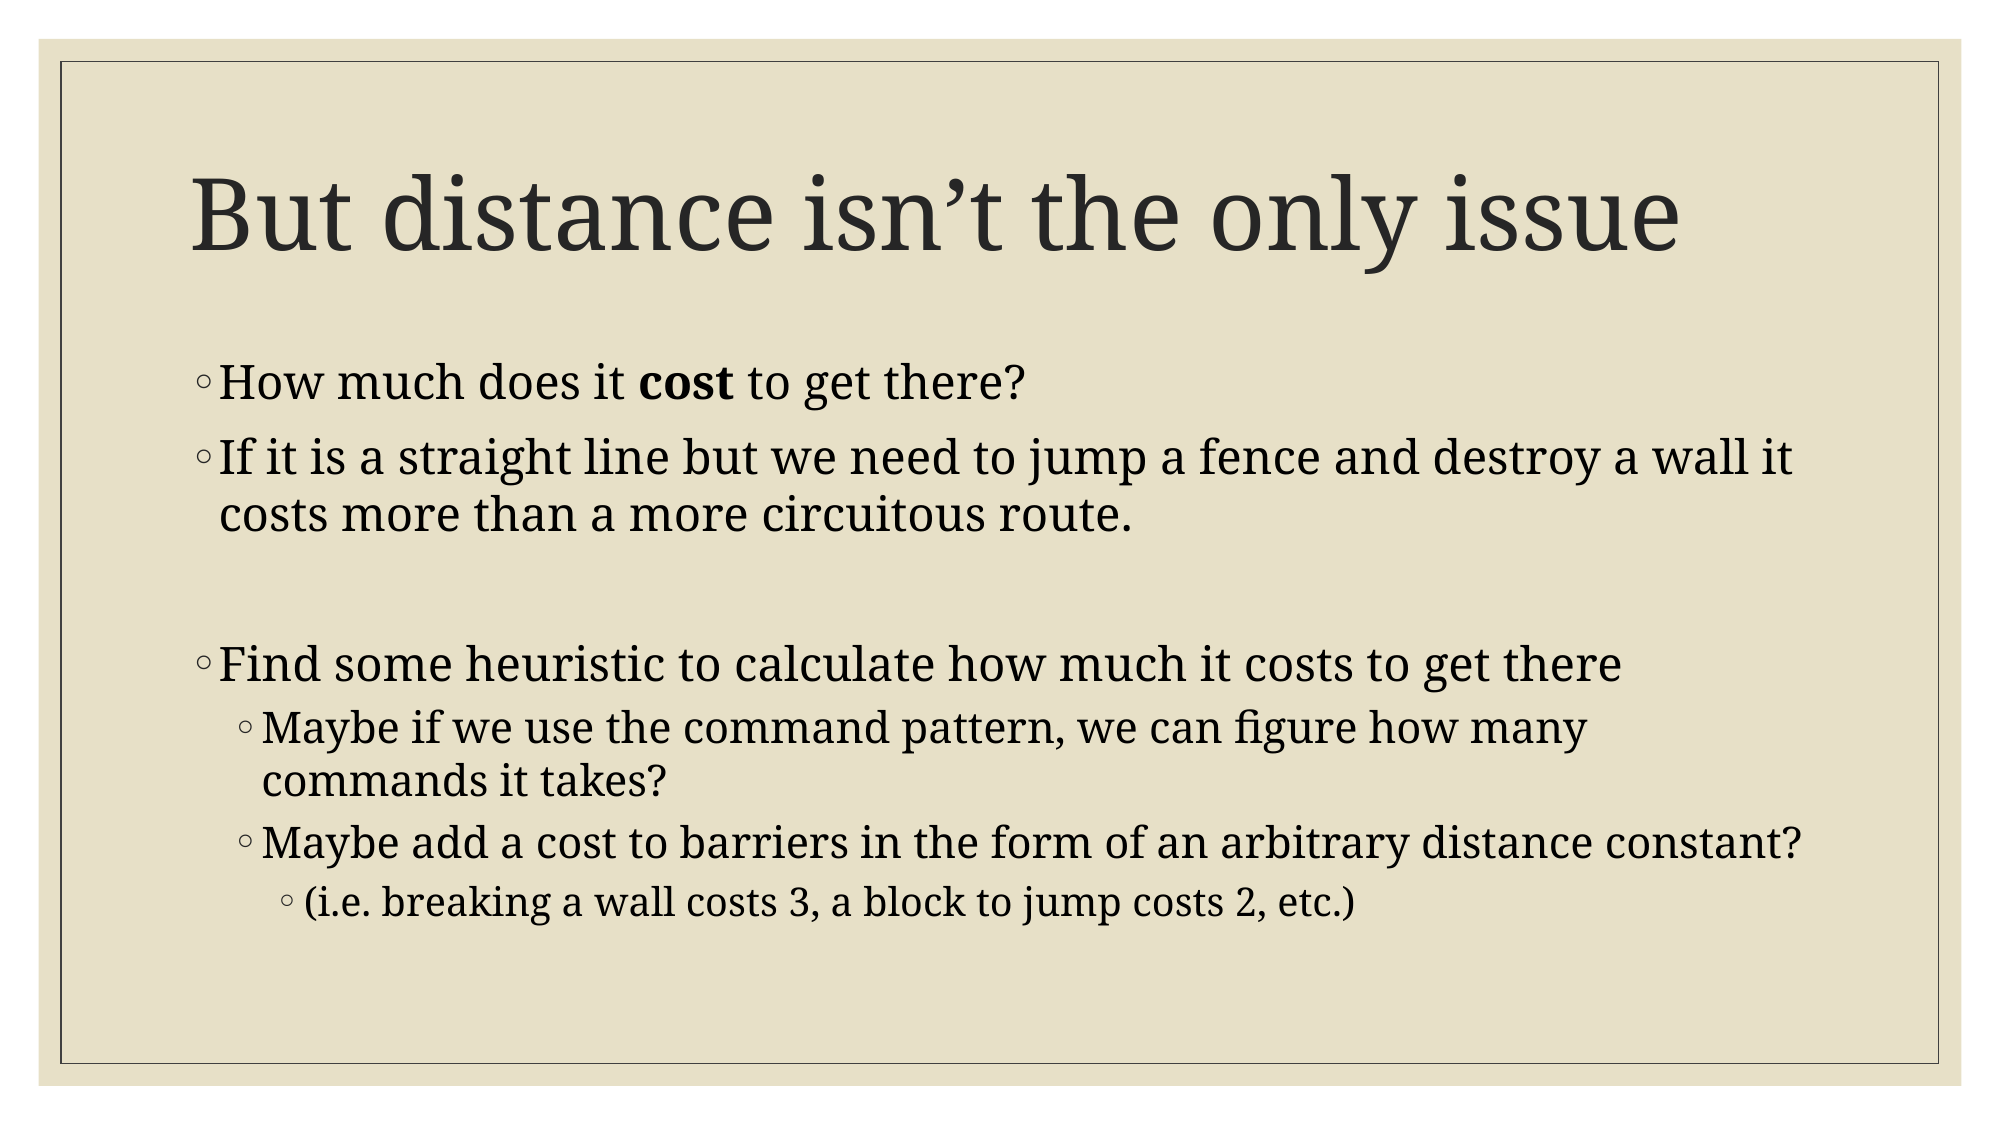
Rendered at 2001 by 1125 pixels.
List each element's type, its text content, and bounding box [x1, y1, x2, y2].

list How much does it cost to get there? If it is a straight line but we need to jump a fence and destroy a wall it costs more than a more circuitous route. Find some heuristic to calculate how much it costs to get there Maybe if we use the command pattern, we can figure how many commands it takes? Maybe add a cost to barriers in the form of an arbitrary distance constant? (i.e. breaking a wall costs 3, a block to jump costs 2, etc.) [174, 345, 1825, 990]
title But distance isn’t the only issue [174, 105, 1825, 331]
